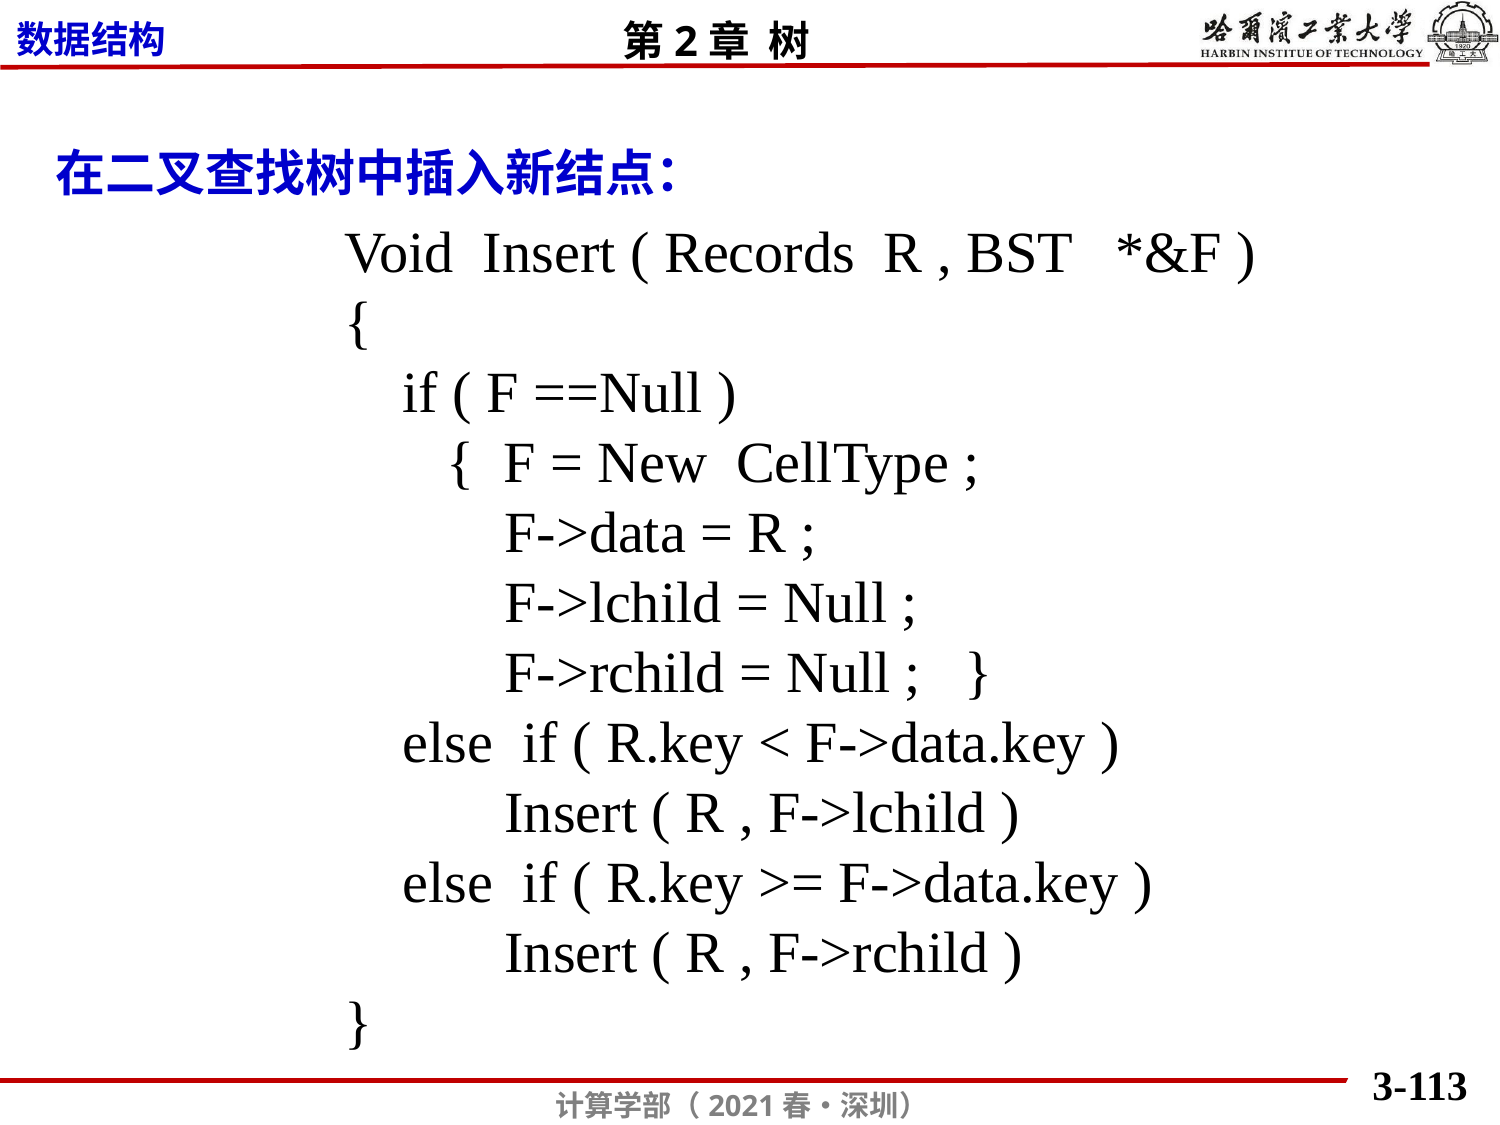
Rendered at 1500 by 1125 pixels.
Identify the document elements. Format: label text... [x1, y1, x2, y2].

text_box Void Insert ( Records R , BST *&F ) { if ( F ==Null ) { F = New CellType ; F->data = R ; F->lchild = Null ; F->rchild = Null ; } else if ( R.key < F->data.key ) Insert ( R , F->lchild ) else if ( R.key >= F->data.key ) Insert ( R , F->rchild ) } [330, 206, 1272, 1062]
picture [1198, 1, 1500, 68]
text_box 在二叉查找树中插入新结点： [41, 133, 833, 210]
